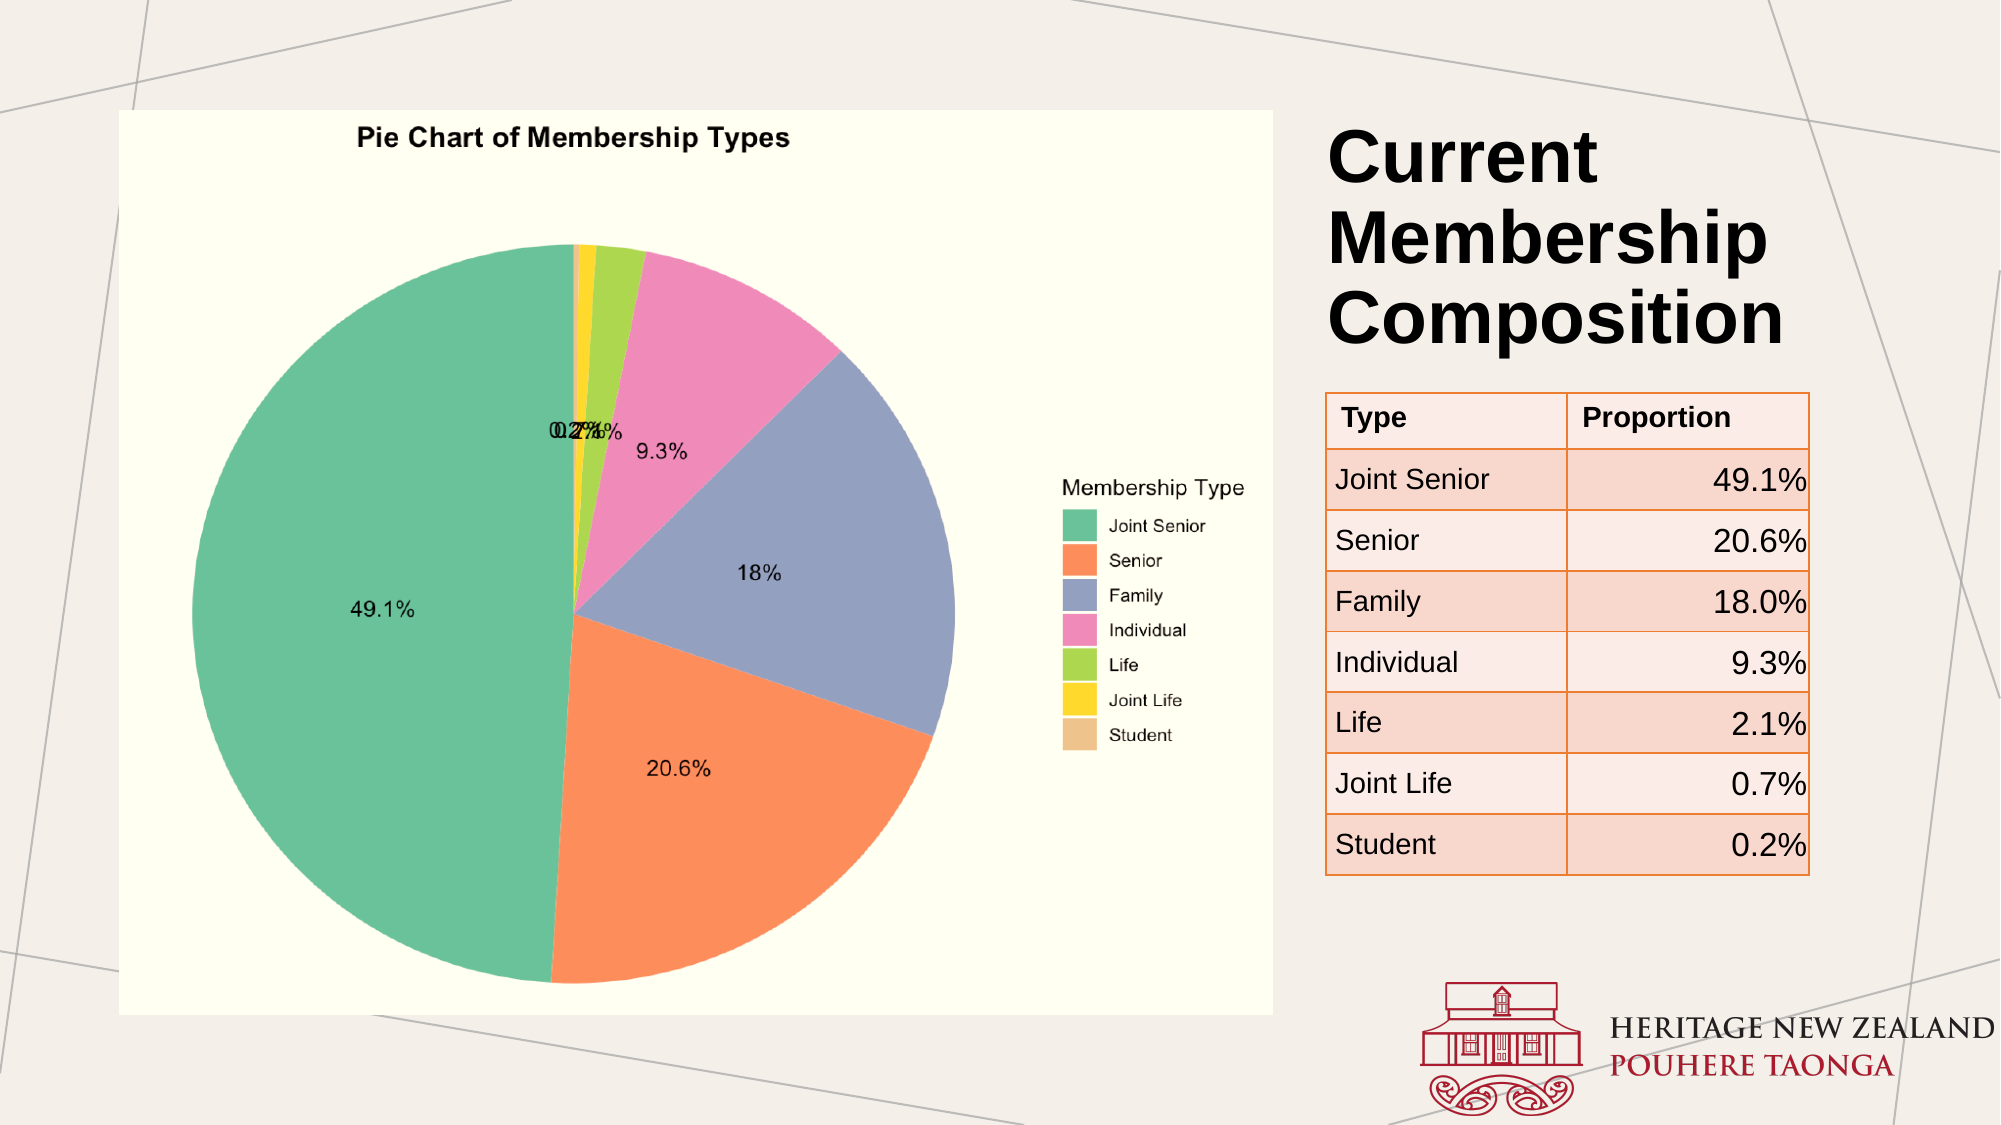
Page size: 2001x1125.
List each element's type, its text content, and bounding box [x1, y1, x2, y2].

table_cell 9.3% [1568, 632, 1808, 691]
table_header Proportion [1568, 394, 1808, 448]
title Current Membership Composition [1312, 150, 1977, 368]
picture [1420, 982, 1994, 1116]
table_cell 2.1% [1568, 693, 1808, 752]
table_cell 18.0% [1568, 572, 1808, 631]
table_cell Student [1327, 815, 1566, 874]
table_cell 49.1% [1568, 450, 1808, 509]
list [119, 110, 1273, 1015]
table_cell Family [1327, 572, 1566, 631]
table_cell 0.2% [1568, 815, 1808, 874]
table_cell Individual [1327, 632, 1566, 691]
table_cell 0.7% [1568, 754, 1808, 813]
table_cell Joint Life [1327, 754, 1566, 813]
table_cell Senior [1327, 511, 1566, 570]
table_header Type [1327, 394, 1566, 448]
table_cell Joint Senior [1327, 450, 1566, 509]
table_cell Life [1327, 693, 1566, 752]
table_cell 20.6% [1568, 511, 1808, 570]
